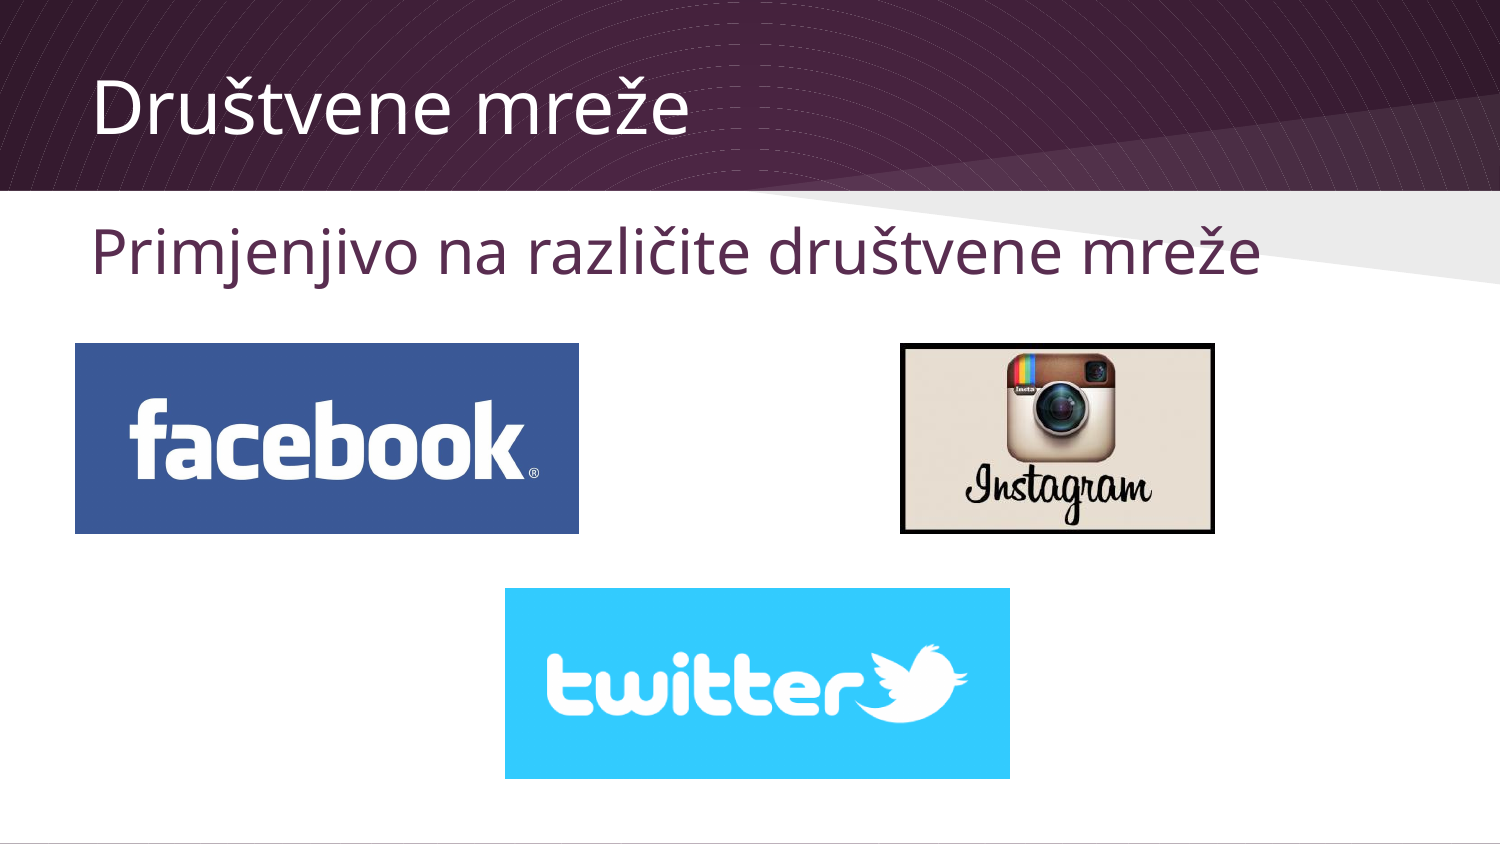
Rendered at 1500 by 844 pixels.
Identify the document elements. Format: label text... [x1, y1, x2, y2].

picture [74, 343, 580, 534]
picture [505, 588, 1011, 779]
list Primjenjivo na različite društvene mreže [75, 196, 1425, 808]
title Društvene mreže [75, 33, 1425, 175]
picture [899, 343, 1215, 534]
